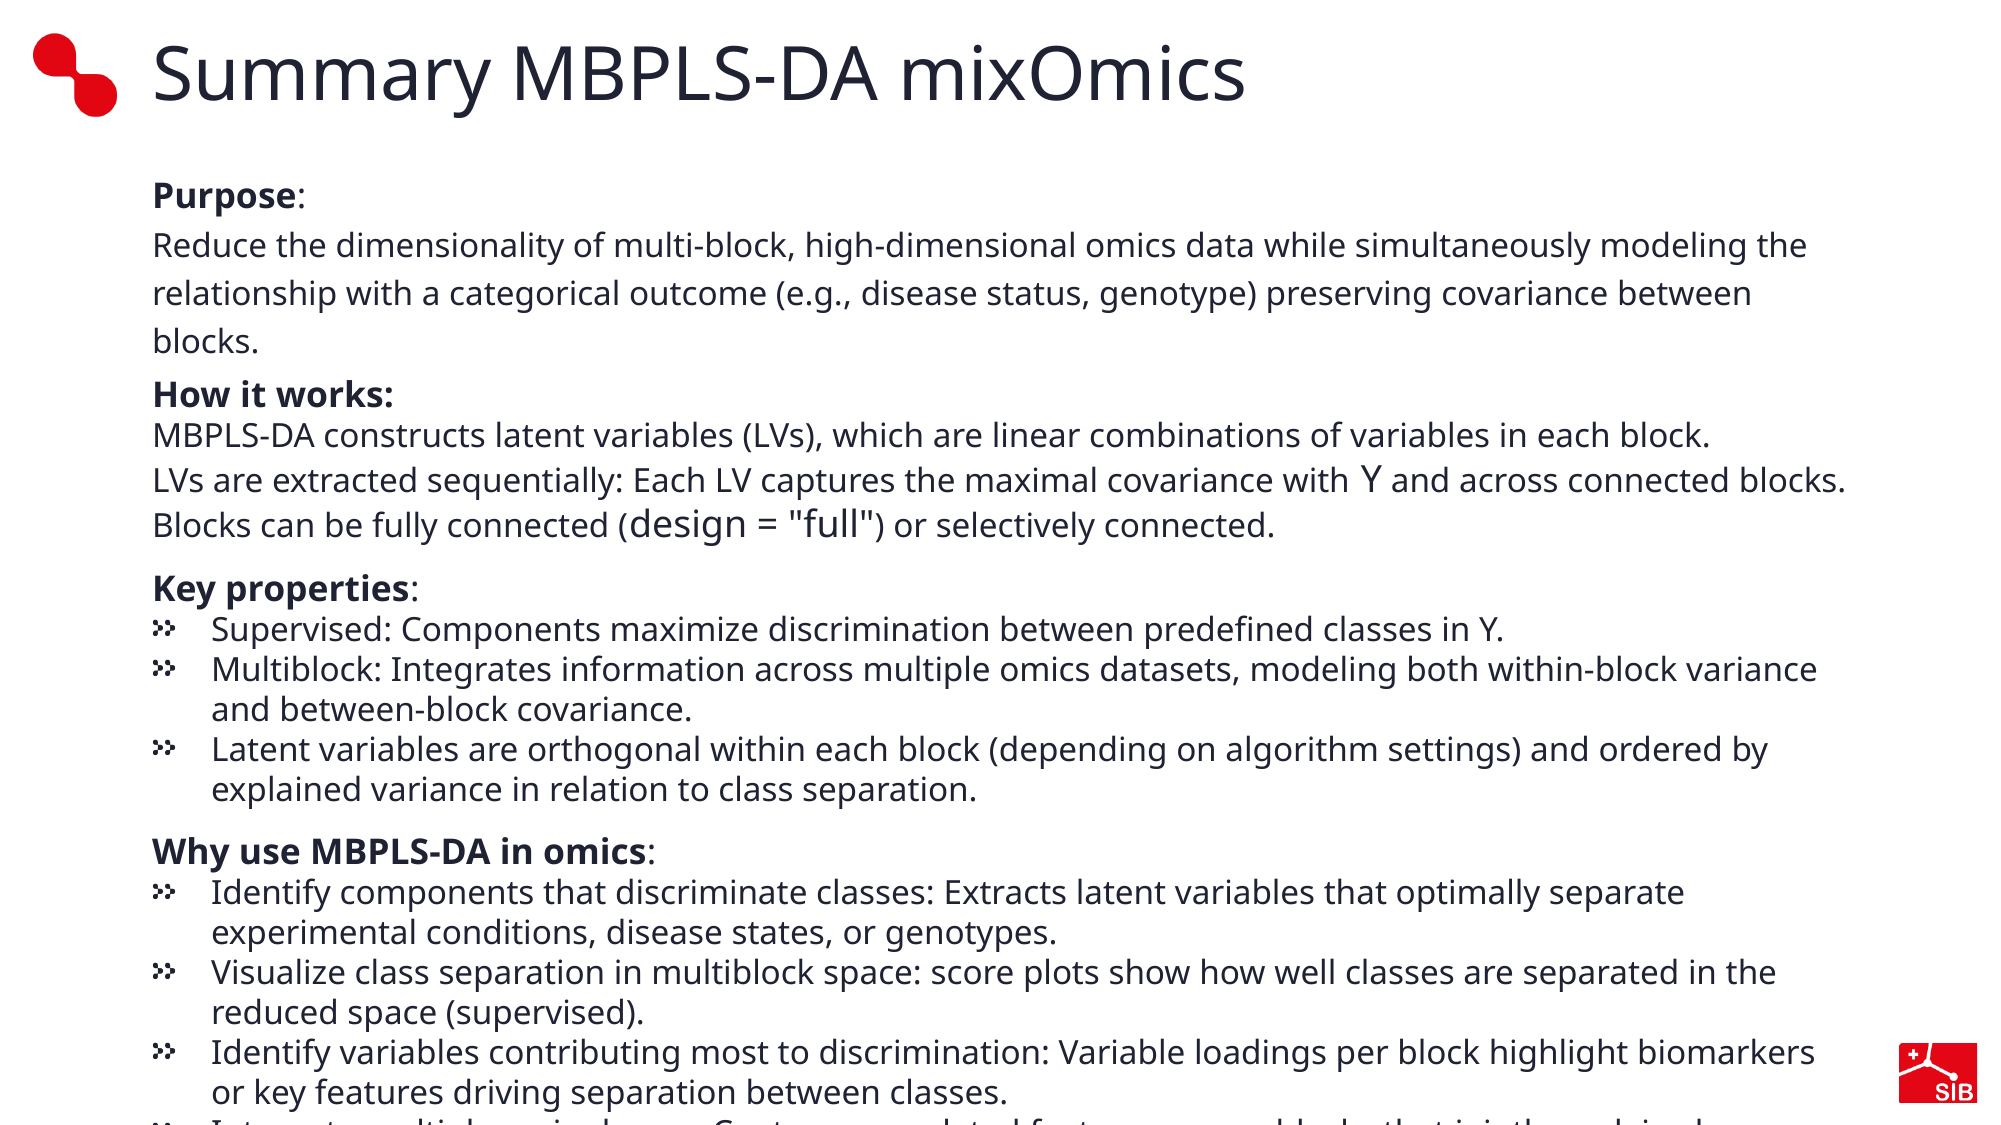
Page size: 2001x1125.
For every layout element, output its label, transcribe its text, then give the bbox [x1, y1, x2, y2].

picture [152, 883, 176, 900]
picture [33, 33, 117, 117]
picture [152, 619, 176, 637]
title Summary MBPLS-DA mixOmics [137, 42, 1863, 117]
text_box Purpose: Reduce the dimensionality of multi-block, high-dimensional omics data while simultaneously modeling the relationship with a categorical outcome (e.g., disease status, genotype) preserving covariance between blocks. How it works: MBPLS-DA constructs latent variables (LVs), which are linear combinations of variables in each block. LVs are extracted sequentially: Each LV captures the maximal covariance with Y and across connected blocks. Blocks can be fully connected (design = "full") or selectively connected. Key properties: Supervised: Components maximize discrimination between predefined classes in Y. Multiblock: Integrates information across multiple omics datasets, modeling both within-block variance and between-block covariance. Latent variables are orthogonal within each block (depending on algorithm settings) and ordered by explained variance in relation to class separation. Why use MBPLS-DA in omics: Identify components that discriminate classes: Extracts latent variables that optimally separate experimental conditions, disease states, or genotypes. Visualize class separation in multiblock space: score plots show how well classes are separated in the reduced space (supervised). Identify variables contributing most to discrimination: Variable loadings per block highlight biomarkers or key features driving separation between classes. Integrate multiple omics layers: Captures correlated features across blocks that jointly explain class variation. [137, 157, 1863, 1125]
picture [152, 1042, 176, 1060]
picture [152, 739, 176, 756]
picture [152, 659, 176, 677]
picture [152, 962, 176, 980]
